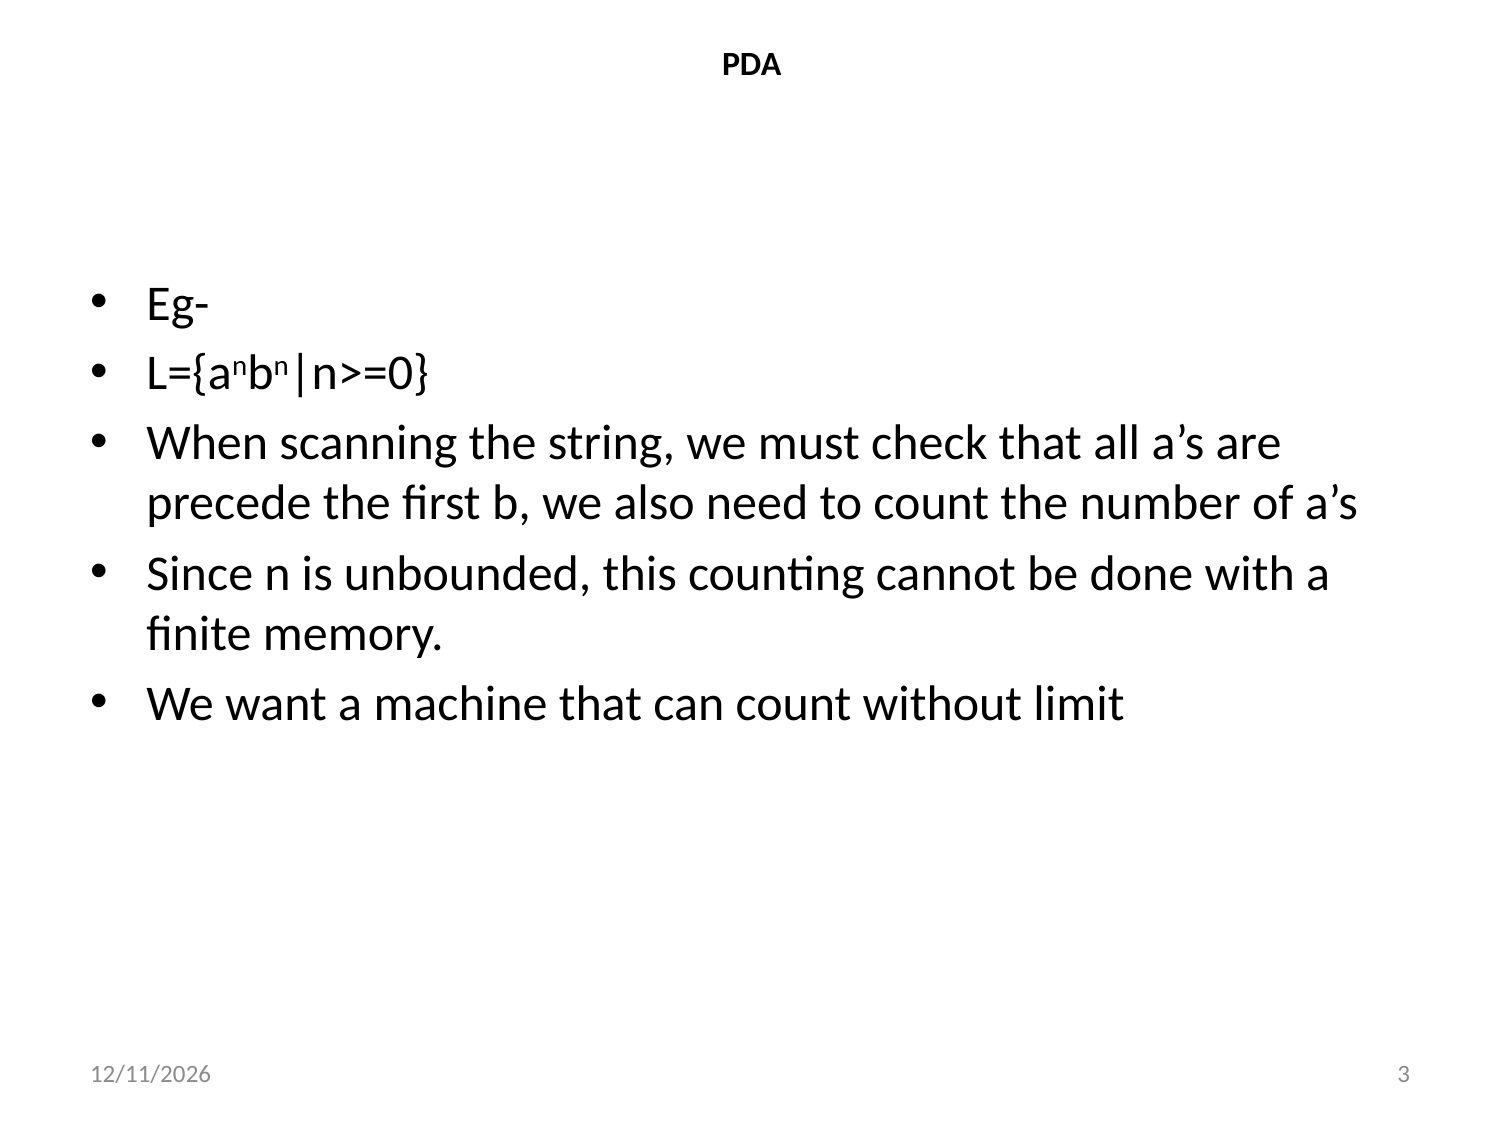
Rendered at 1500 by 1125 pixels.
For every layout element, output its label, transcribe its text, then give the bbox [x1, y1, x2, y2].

slide_number 3 [1074, 1042, 1425, 1103]
list Eg- L={anbn|n>=0} When scanning the string, we must check that all a’s are precede the first b, we also need to count the number of a’s Since n is unbounded, this counting cannot be done with a finite memory. We want a machine that can count without limit [75, 262, 1425, 1005]
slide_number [75, 1042, 425, 1103]
title PDA [76, 33, 1427, 90]
